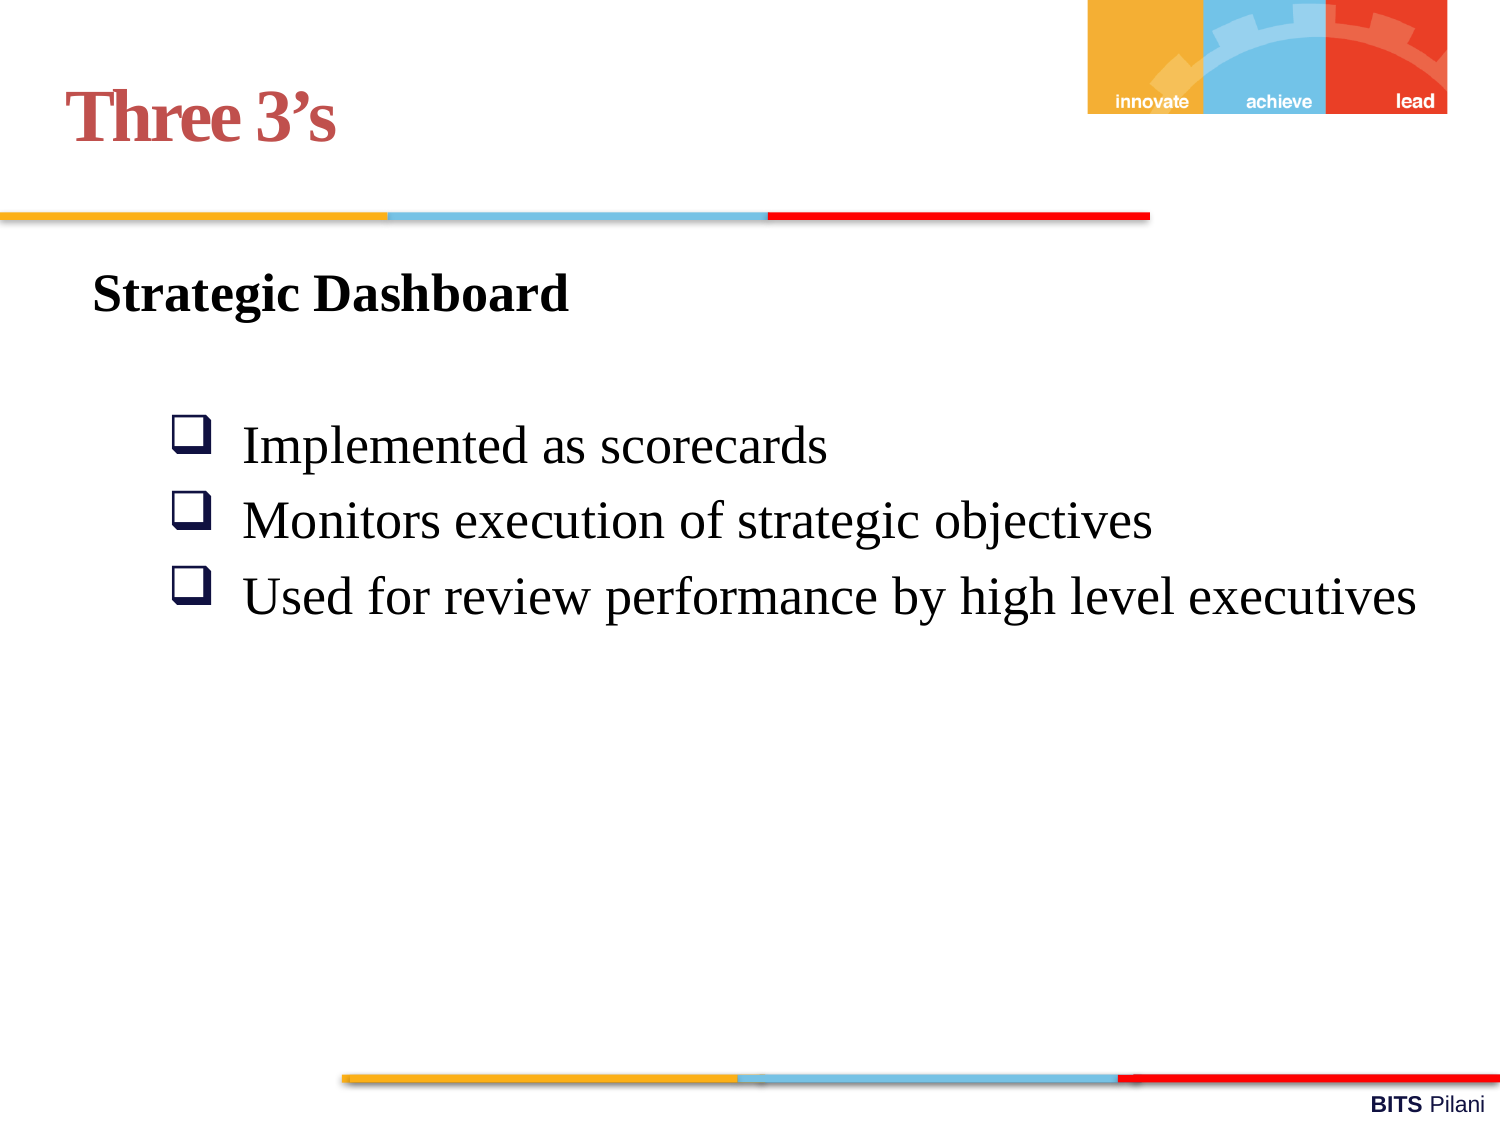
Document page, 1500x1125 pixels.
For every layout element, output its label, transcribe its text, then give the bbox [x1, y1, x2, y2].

text_box Strategic Dashboard Implemented as scorecards Monitors execution of strategic objectives Used for review performance by high level executives [77, 249, 1500, 1011]
list Three 3’s [49, 24, 1088, 213]
picture [1087, 0, 1448, 114]
